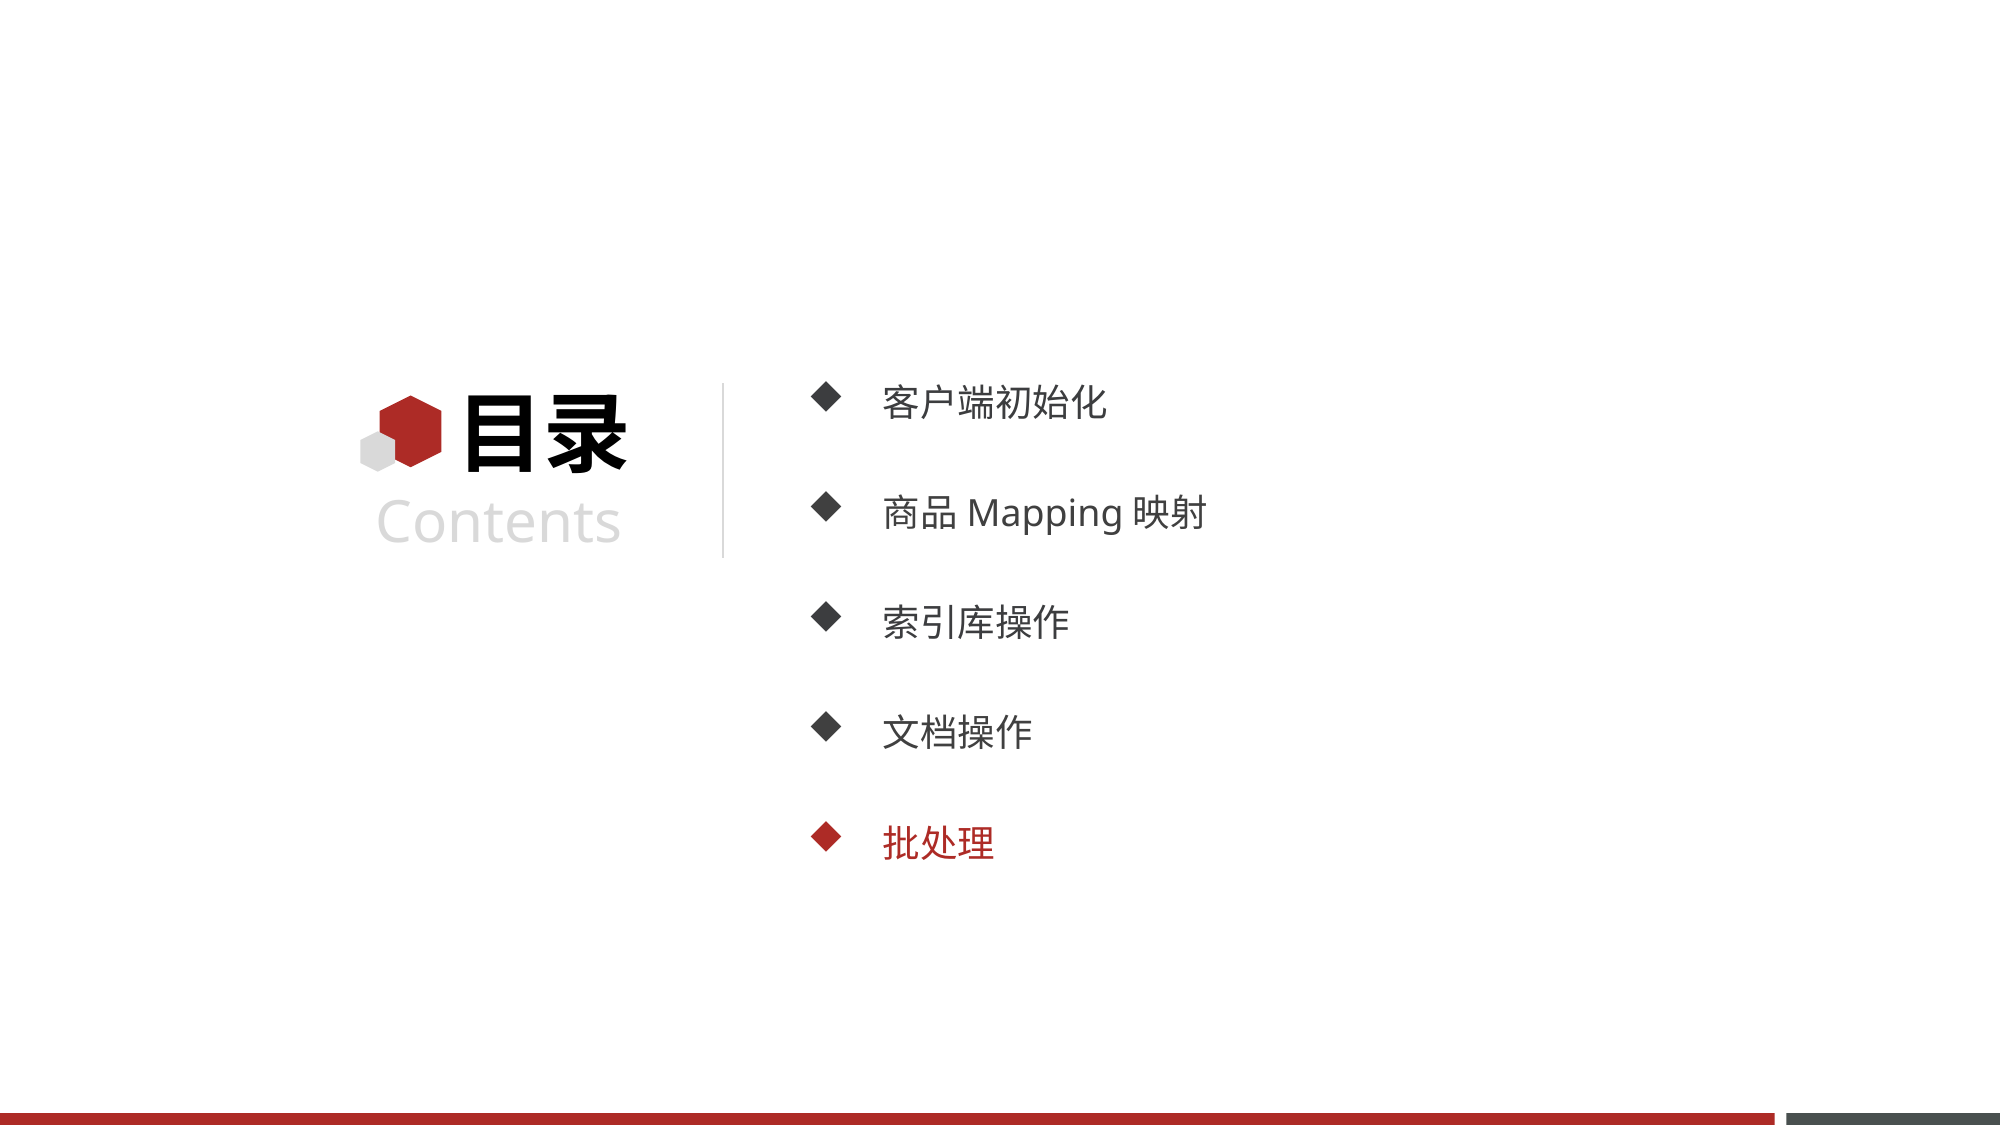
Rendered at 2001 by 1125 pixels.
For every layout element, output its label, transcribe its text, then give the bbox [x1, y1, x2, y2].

text_box 索引库操作 [792, 566, 1773, 676]
list 客户端初始化 [792, 346, 1773, 456]
text_box 文档操作 [792, 676, 1773, 786]
text_box 批处理 [792, 786, 1773, 897]
text_box 商品Mapping映射 [792, 456, 1773, 566]
